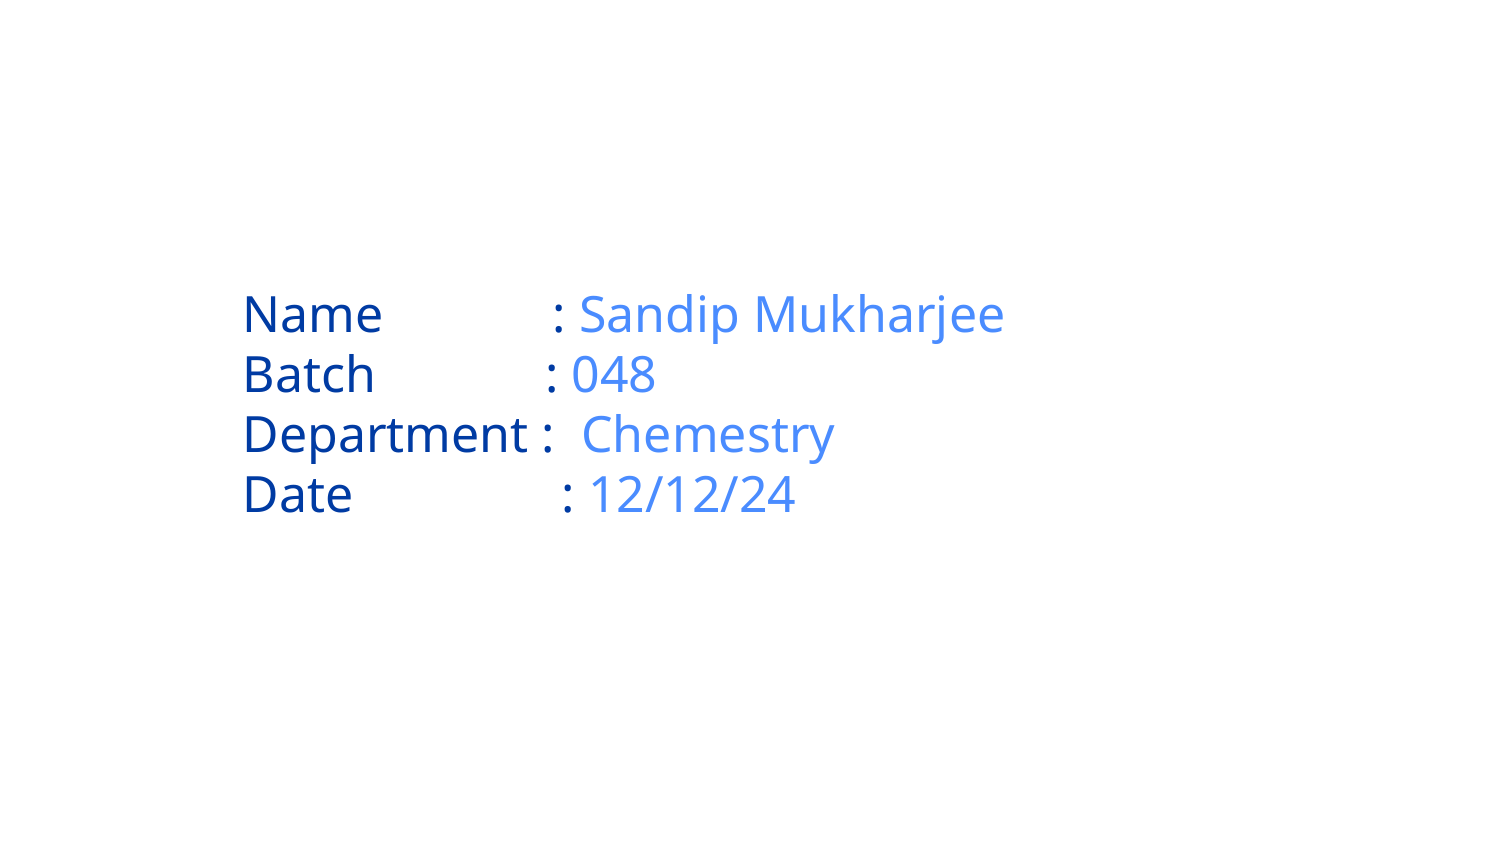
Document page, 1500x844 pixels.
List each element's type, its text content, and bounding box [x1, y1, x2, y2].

text_box Name : Sandip Mukharjee Batch : 048 Department : Chemestry Date : 12/12/24 [228, 275, 1272, 566]
